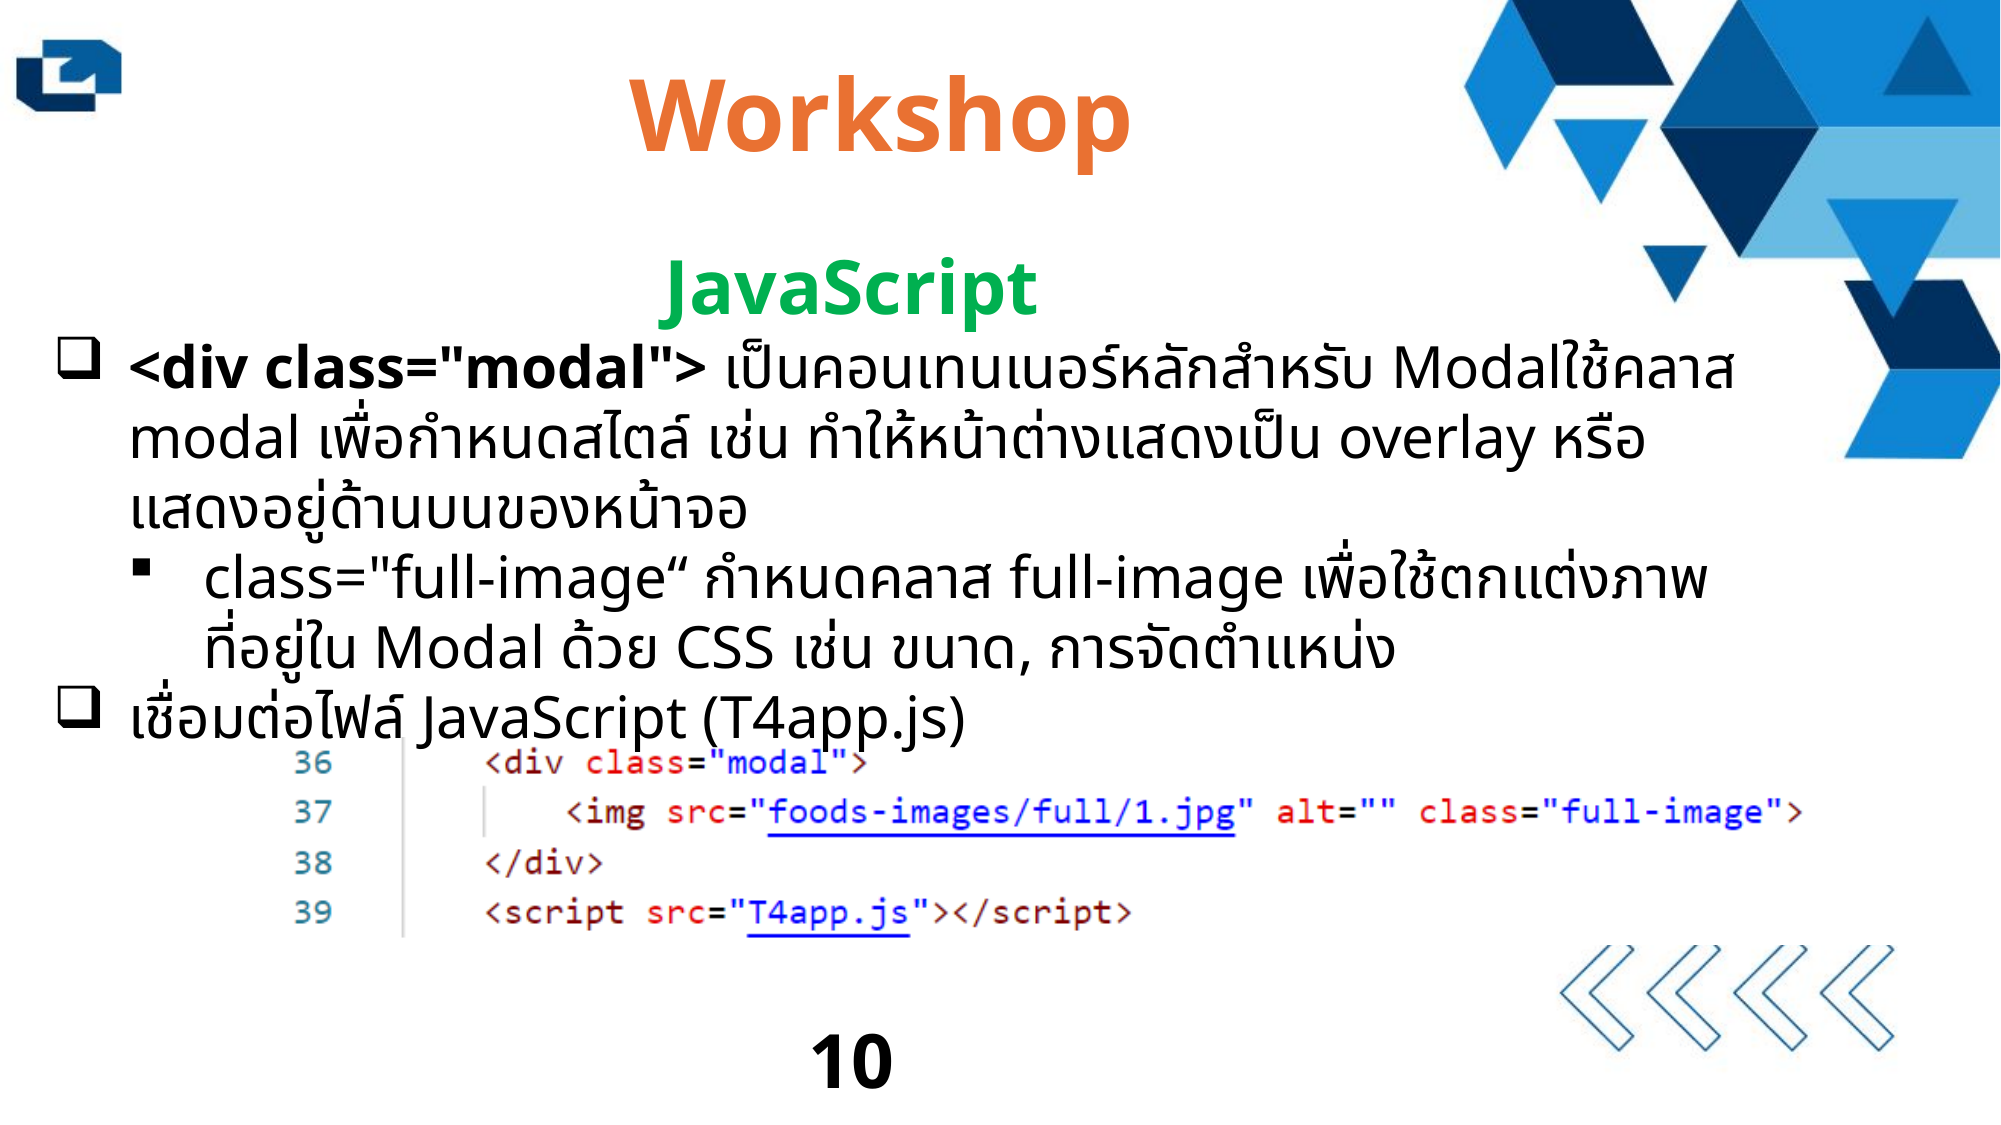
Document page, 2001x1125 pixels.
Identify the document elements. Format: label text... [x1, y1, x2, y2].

picture [0, 0, 2001, 1125]
slide_number 10 [626, 1035, 1077, 1096]
text_box Workshop [99, 39, 1664, 172]
text_box <div class="modal"> เป็นคอนเทนเนอร์หลักสำหรับ Modalใช้คลาส modal เพื่อกำหนดสไตล์ เช่น ทำให้หน้าต่างแสดงเป็น overlay หรือแสดงอยู่ด้านบนของหน้าจอ class="full-image“ กำหนดคลาส full-image เพื่อใช้ตกแต่งภาพที่อยู่ใน Modal ด้วย CSS เช่น ขนาด, การจัดตำแหน่ง เชื่อมต่อไฟล์ JavaScript (T4app.js) [38, 322, 1760, 898]
text_box JavaScript [70, 194, 1634, 322]
